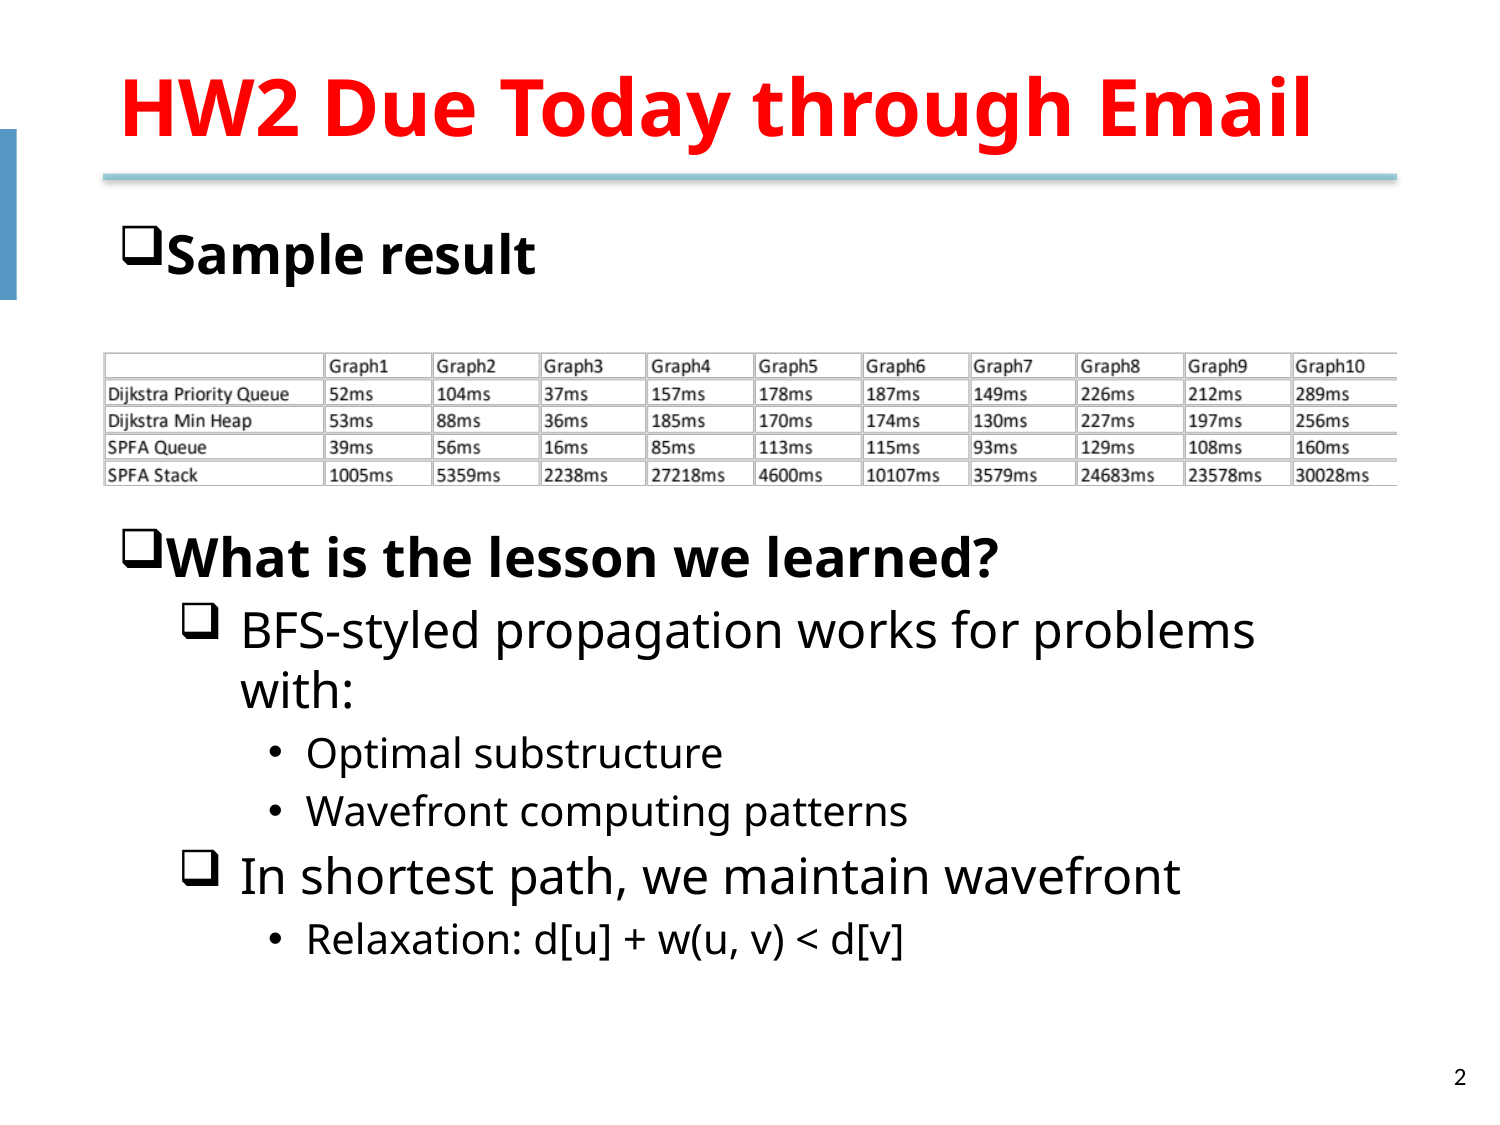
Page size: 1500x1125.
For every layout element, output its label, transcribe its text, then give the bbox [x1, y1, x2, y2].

slide_number 2 [1131, 1045, 1482, 1106]
picture [102, 351, 1398, 486]
list Sample result What is the lesson we learned? BFS-styled propagation works for problems with: Optimal substructure Wavefront computing patterns In shortest path, we maintain wavefront Relaxation: d[u] + w(u, v) < d[v] [103, 492, 1397, 1046]
list Sample result What is the lesson we learned? BFS-styled propagation works for problems with: Optimal substructure Wavefront computing patterns In shortest path, we maintain wavefront Relaxation: d[u] + w(u, v) < d[v] [103, 212, 1397, 351]
title HW2 Due Today through Email [103, 25, 1397, 185]
